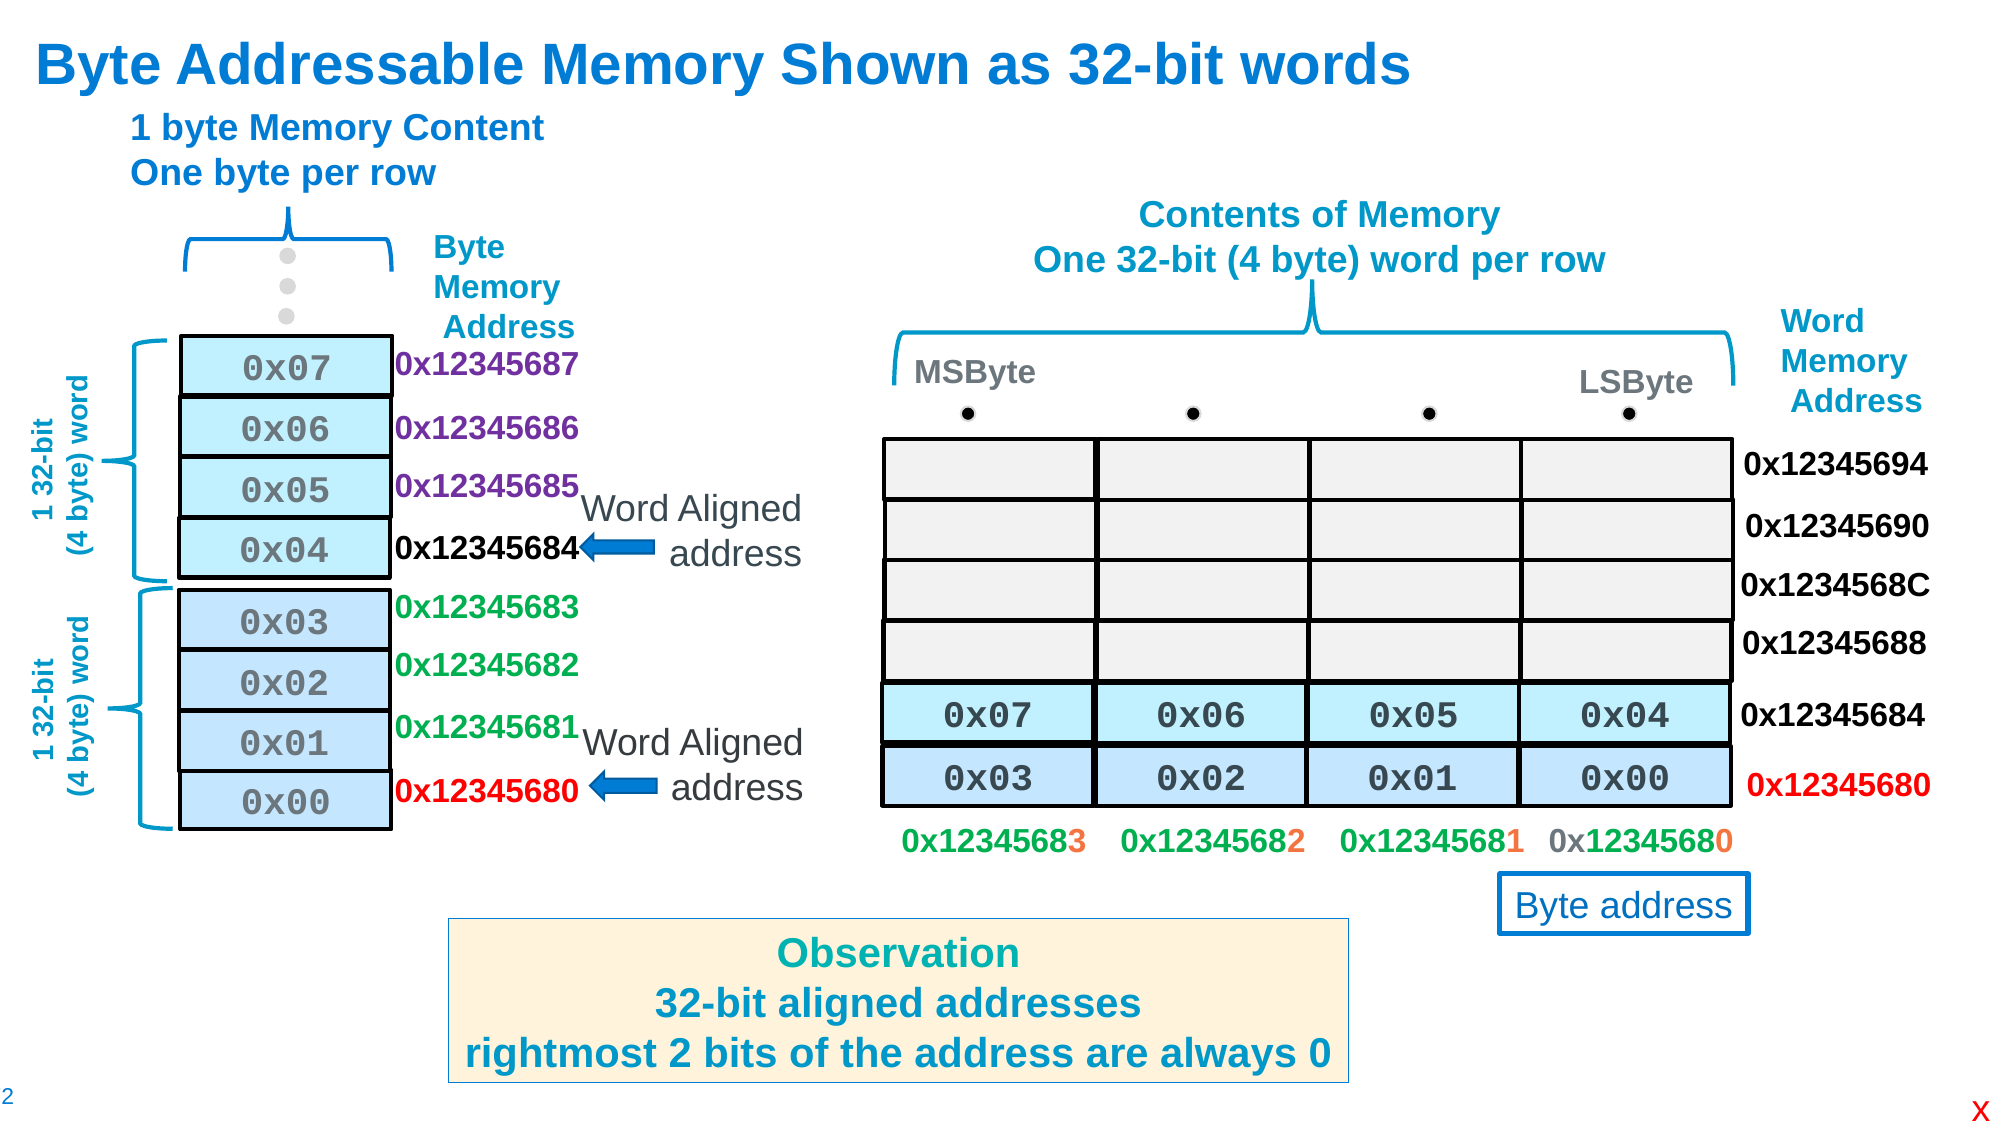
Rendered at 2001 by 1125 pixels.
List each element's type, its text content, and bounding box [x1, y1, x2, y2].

text_box Word Aligned address [596, 710, 819, 816]
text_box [882, 182, 1948, 935]
text_box Word Aligned address [596, 477, 817, 582]
text_box [596, 769, 658, 803]
text_box x [1956, 1076, 2000, 1125]
title Byte Addressable Memory Shown as 32-bit words [20, 7, 1985, 105]
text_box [15, 95, 596, 831]
text_box Observation 32-bit aligned addresses rightmost 2 bits of the address are always 0 [448, 918, 1349, 1083]
